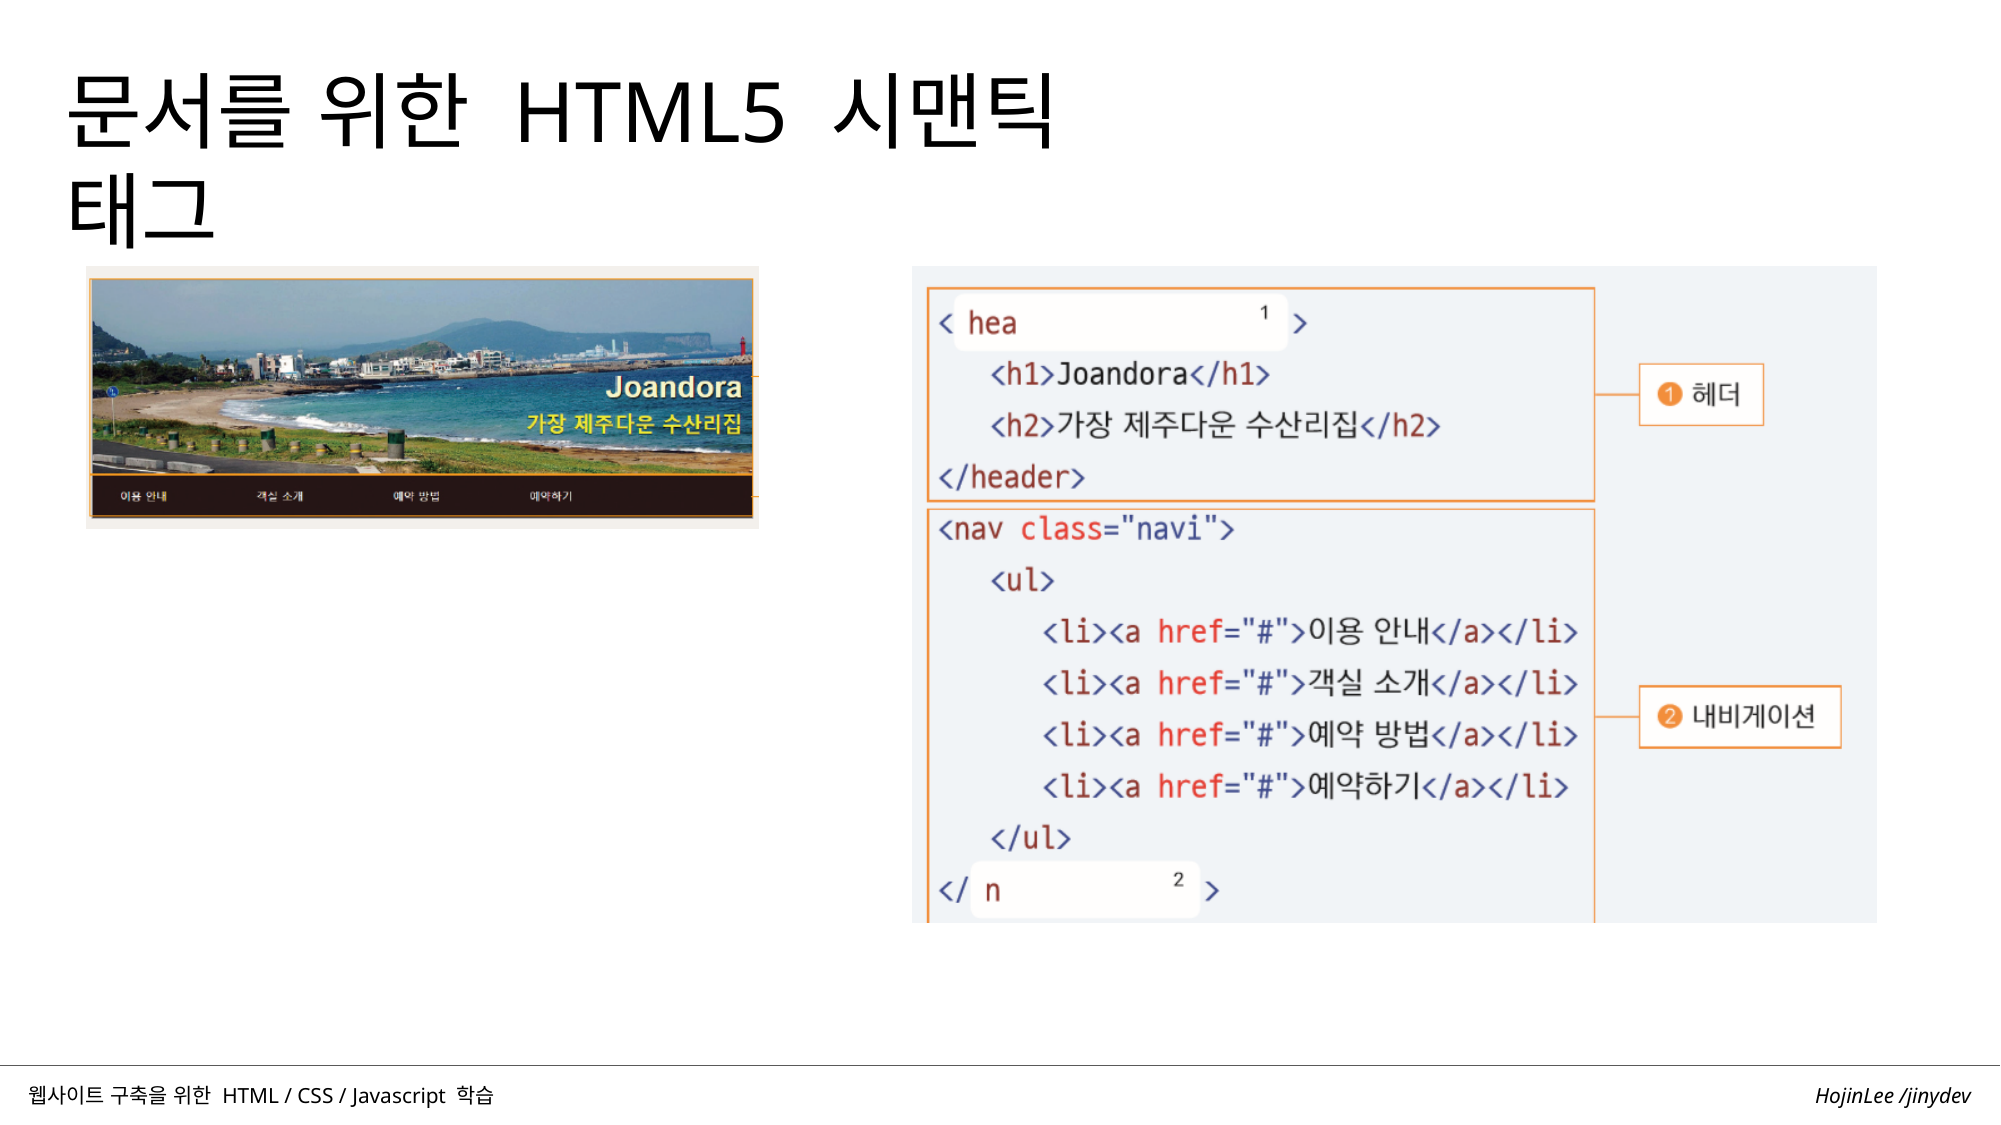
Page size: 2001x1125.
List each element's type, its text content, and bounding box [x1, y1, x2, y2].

text_box 웹사이트 구축을 위한 HTML / CSS / Javascript 학습 [14, 1074, 647, 1115]
text_box HojinLee /jinydev [1522, 1074, 1986, 1115]
text_box 문서를 위한 HTML5 시맨틱 태그 [50, 52, 1250, 267]
picture [86, 266, 759, 529]
picture [912, 266, 1877, 924]
